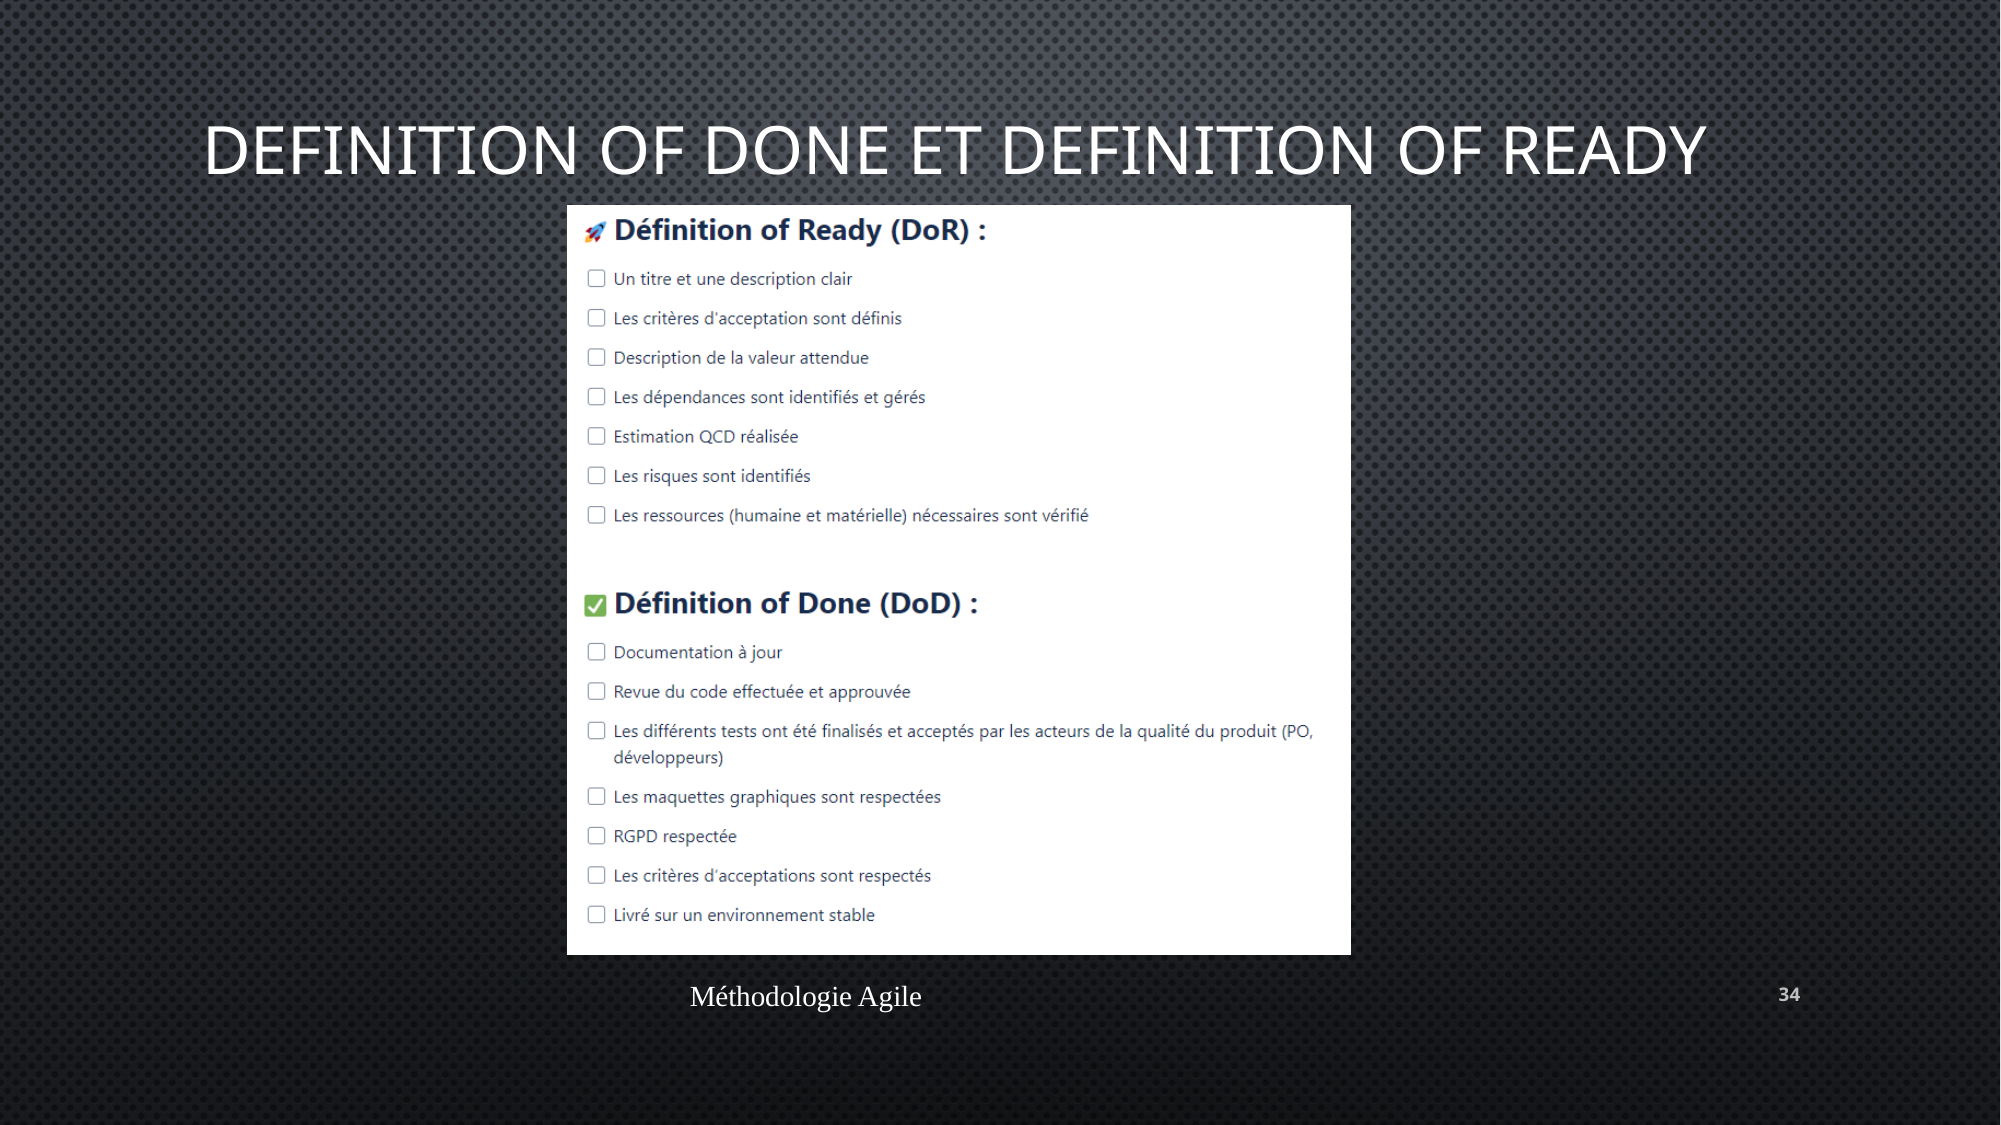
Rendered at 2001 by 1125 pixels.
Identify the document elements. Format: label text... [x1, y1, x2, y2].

slide_number 34 [1724, 965, 1816, 1025]
title Definition of Done et Definition of ready [187, 99, 1815, 196]
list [566, 205, 1352, 955]
footer Méthodologie Agile [187, 965, 1425, 1025]
